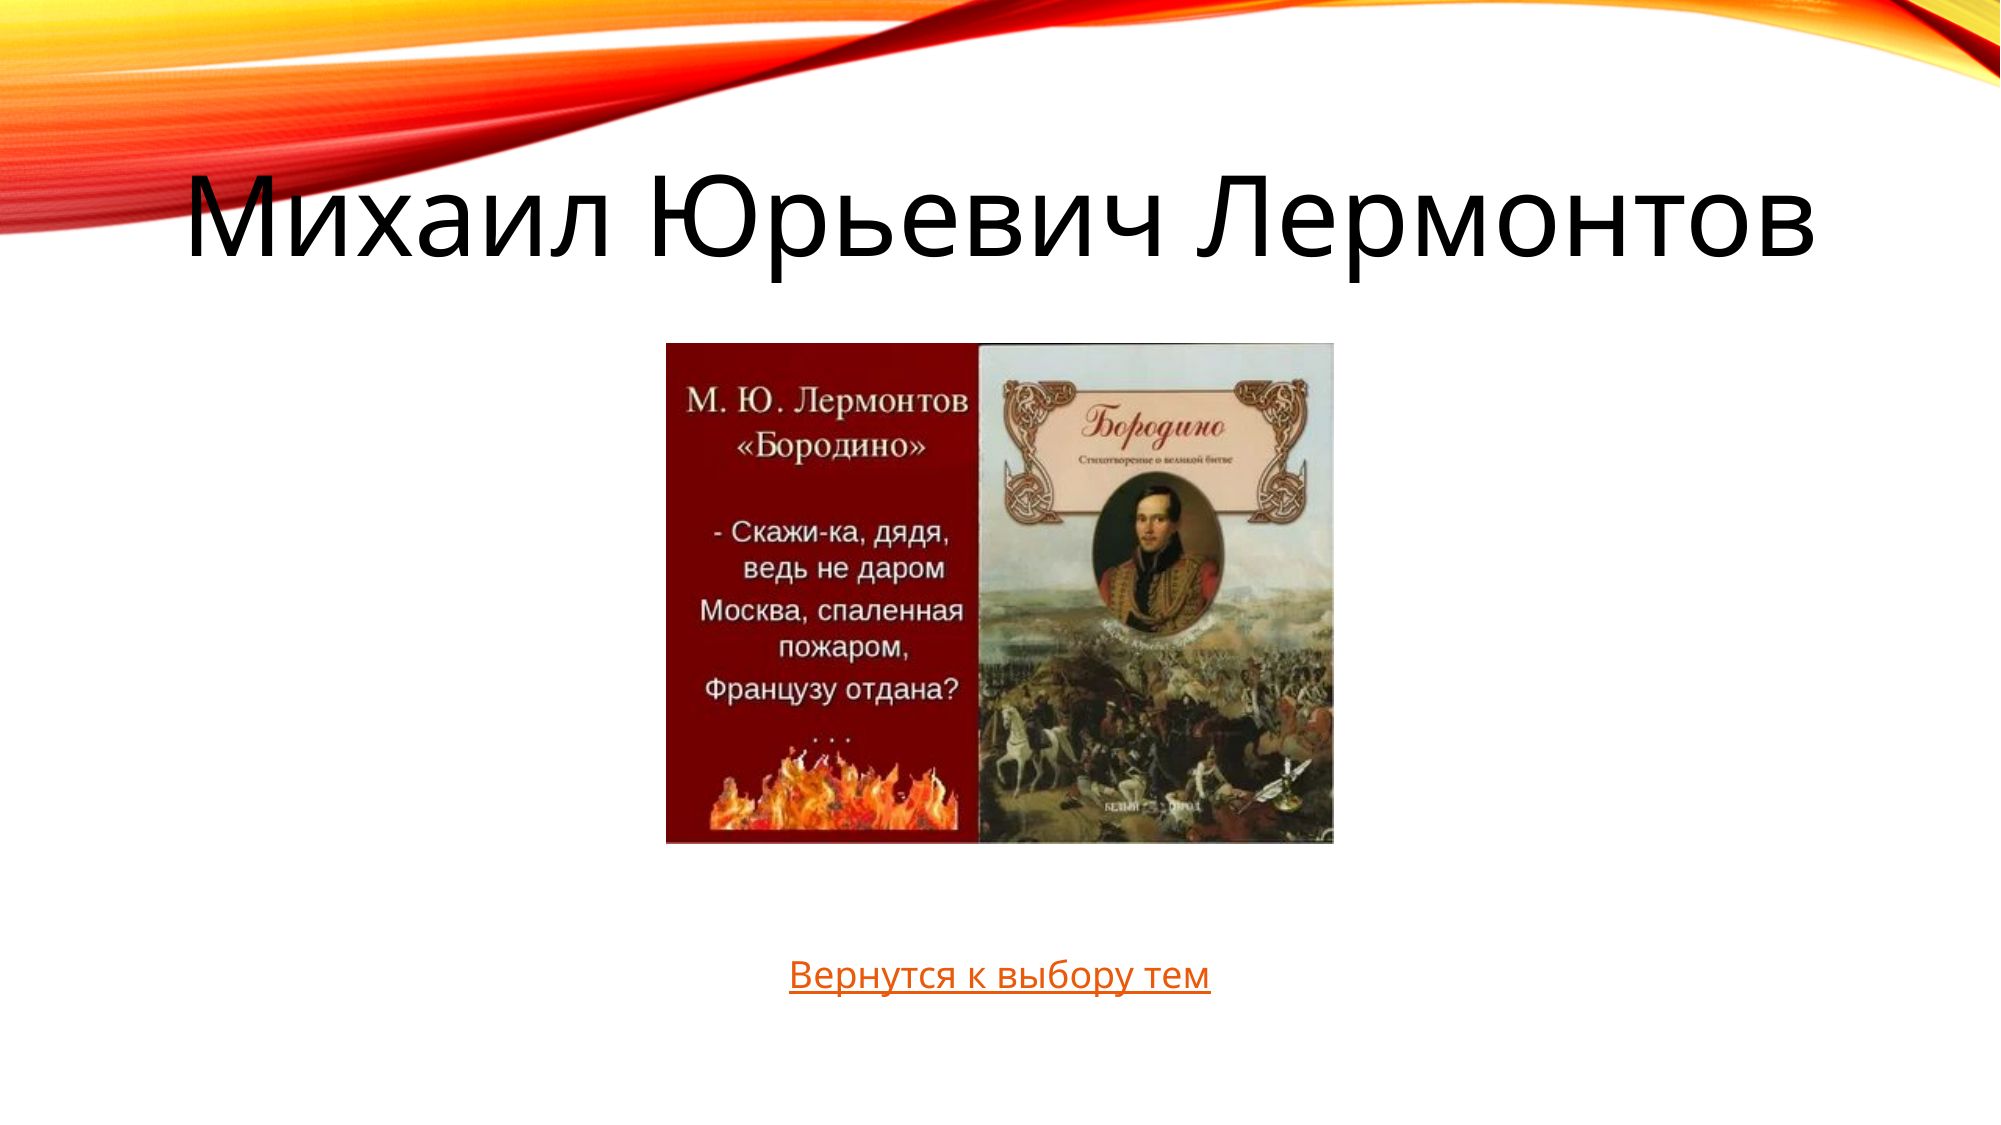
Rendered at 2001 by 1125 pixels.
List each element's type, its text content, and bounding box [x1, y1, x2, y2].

text_box Вернутся к выбору тем [773, 943, 1226, 1009]
picture [666, 343, 1334, 844]
list Михаил Юрьевич Лермонтов [112, 152, 1888, 813]
picture [0, 0, 2000, 237]
